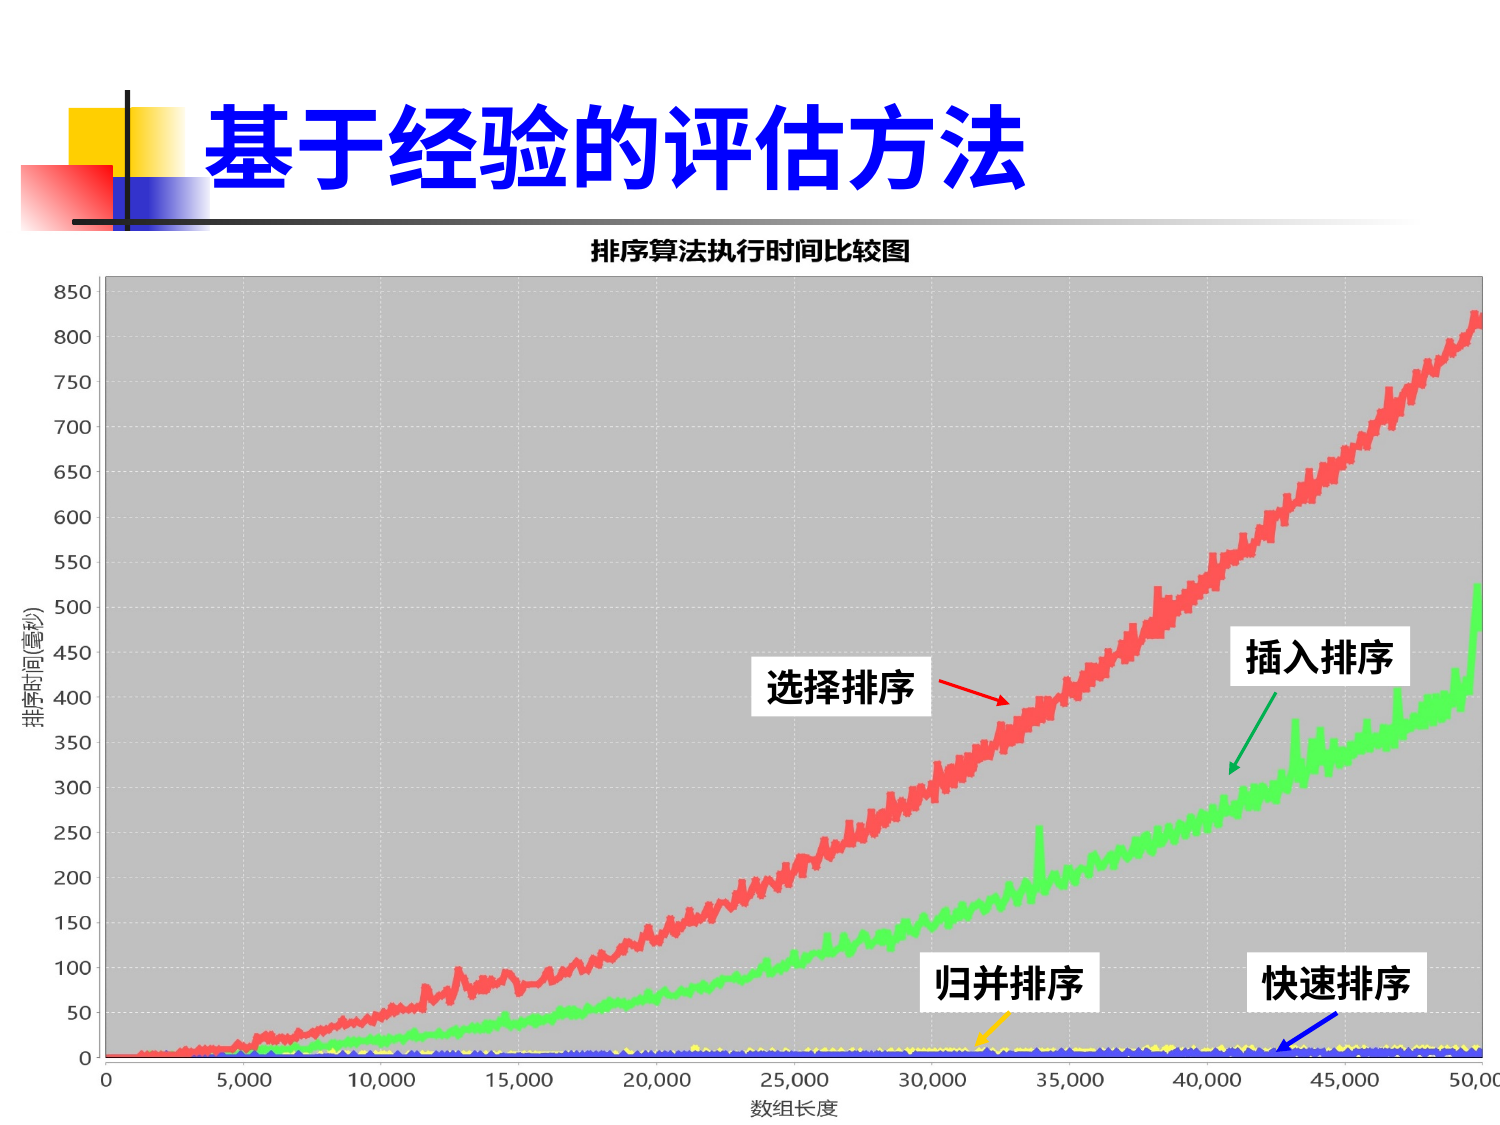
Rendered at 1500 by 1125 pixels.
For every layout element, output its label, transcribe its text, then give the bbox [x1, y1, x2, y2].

picture [0, 231, 1500, 1125]
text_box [1275, 1012, 1338, 1053]
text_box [1228, 692, 1277, 776]
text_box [974, 1012, 1010, 1047]
title 基于经验的评估方法 [188, 35, 1468, 208]
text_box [938, 680, 1010, 705]
